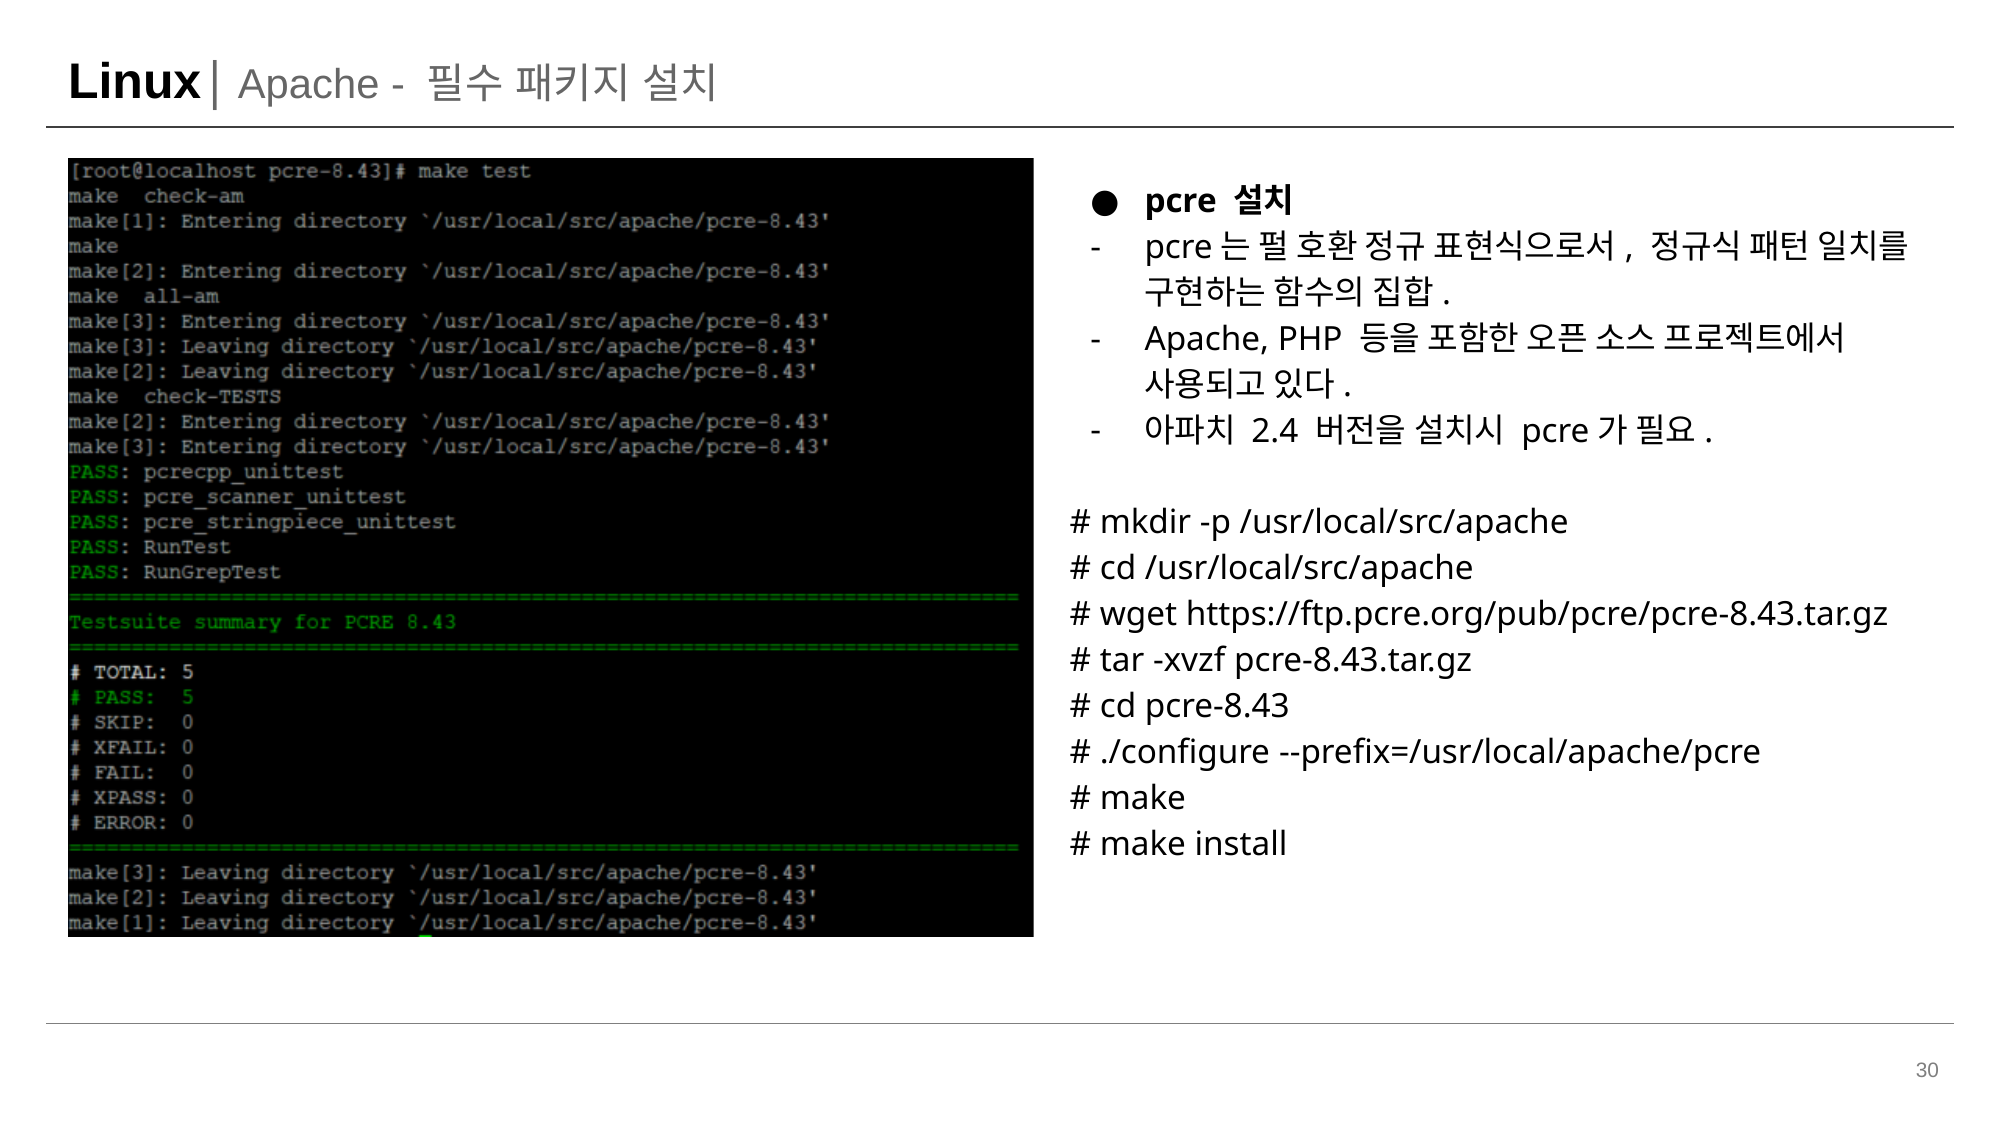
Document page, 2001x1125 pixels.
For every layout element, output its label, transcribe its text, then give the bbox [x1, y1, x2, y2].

text_box pcre 설치 pcre는 펄 호환 정규 표현식으로서, 정규식 패턴 일치를 구현하는 함수의 집합. Apache, PHP 등을 포함한 오픈 소스 프로젝트에서 사용되고 있다. 아파치 2.4 버전을 설치시 pcre가 필요. # mkdir -p /usr/local/src/apache # cd /usr/local/src/apache # wget https://ftp.pcre.org/pub/pcre/pcre-8.43.tar.gz # tar -xvzf pcre-8.43.tar.gz # cd pcre-8.43 # ./configure --prefix=/usr/local/apache/pcre # make # make install [1054, 158, 1932, 492]
title Linux| Apache - 필수 패키지 설치 [68, 40, 1840, 125]
picture [67, 158, 1034, 937]
